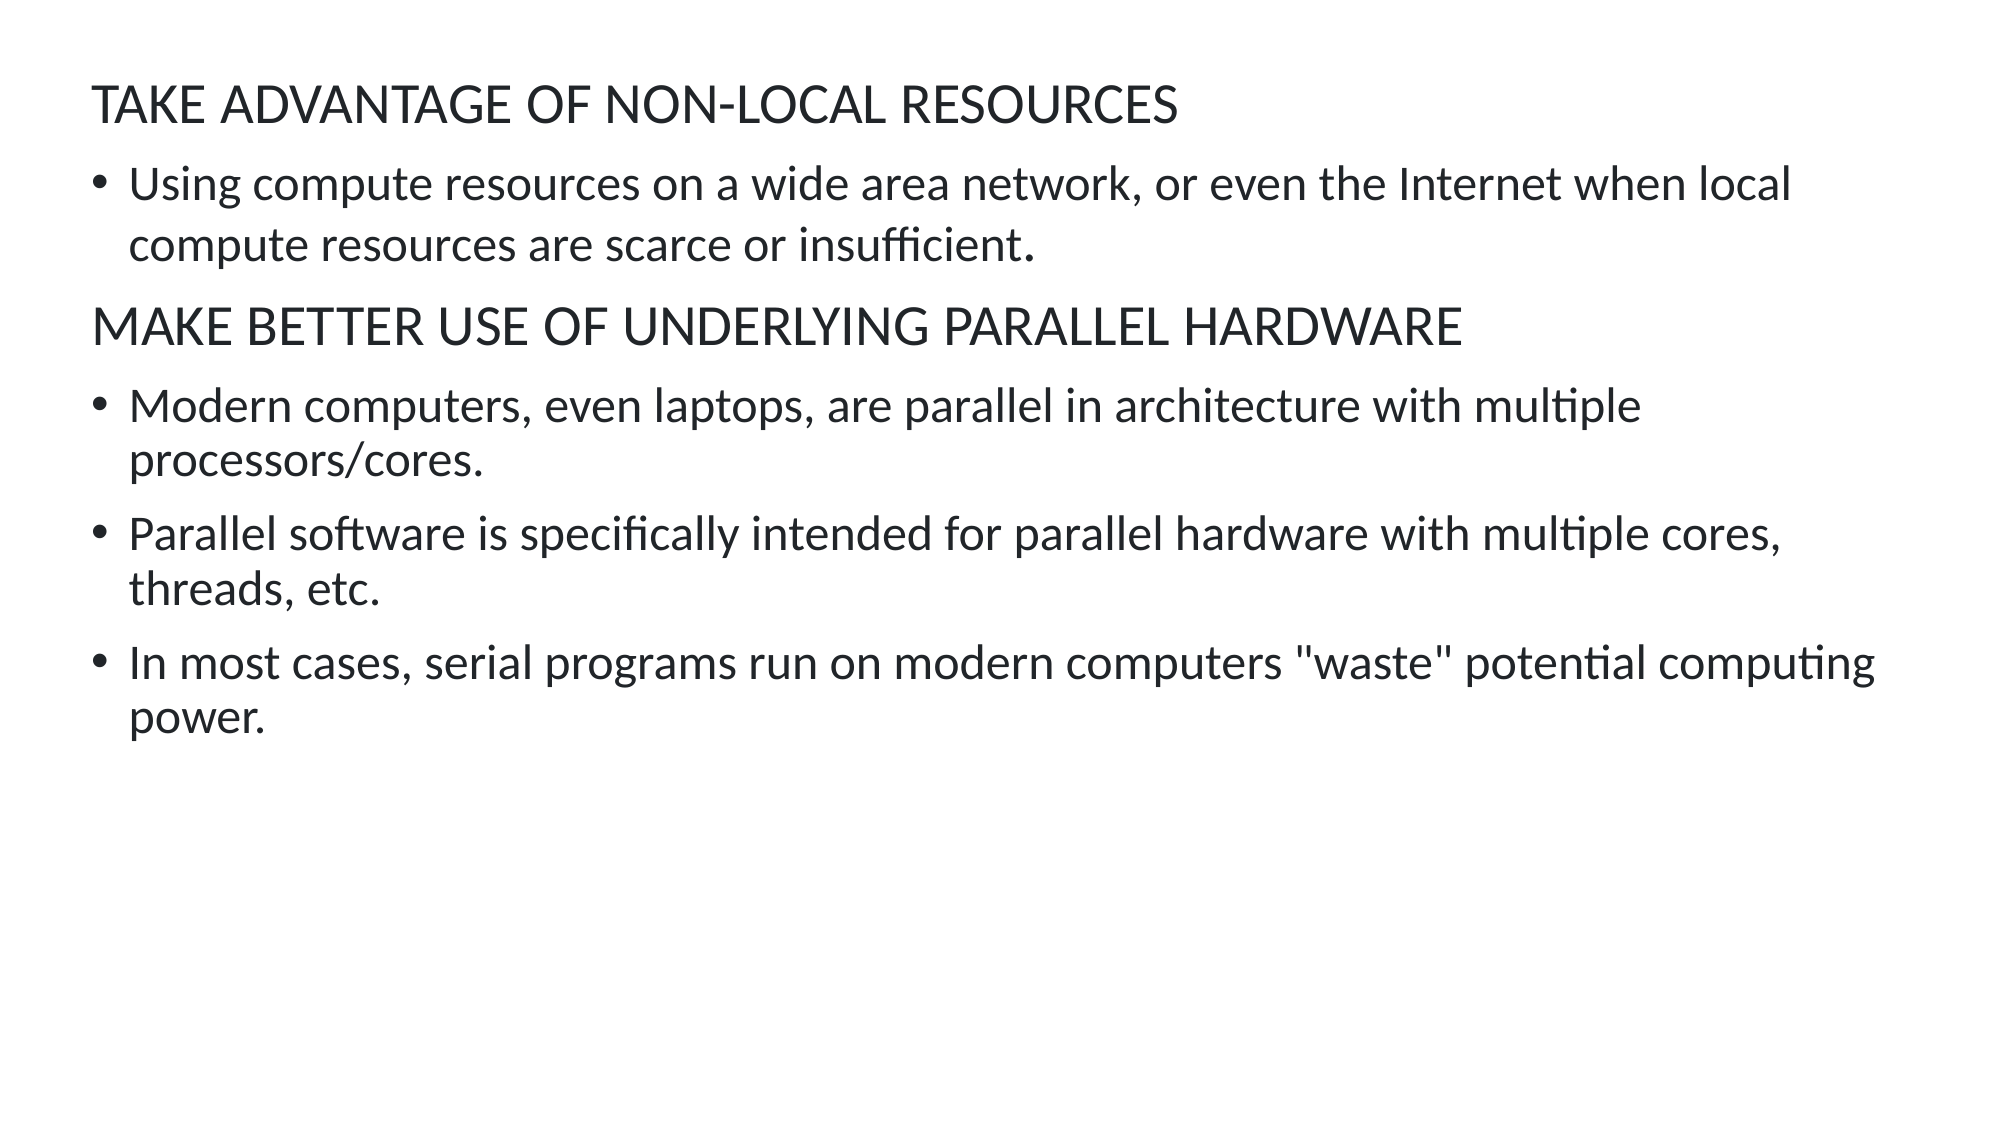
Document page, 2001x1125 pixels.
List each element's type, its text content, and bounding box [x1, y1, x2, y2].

text_box TAKE ADVANTAGE OF NON-LOCAL RESOURCES Using compute resources on a wide area network, or even the Internet when local compute resources are scarce or insufficient. MAKE BETTER USE OF UNDERLYING PARALLEL HARDWARE Modern computers, even laptops, are parallel in architecture with multiple processors/cores. Parallel software is specifically intended for parallel hardware with multiple cores, threads, etc. In most cases, serial programs run on modern computers "waste" potential computing power. [76, 66, 1915, 1074]
